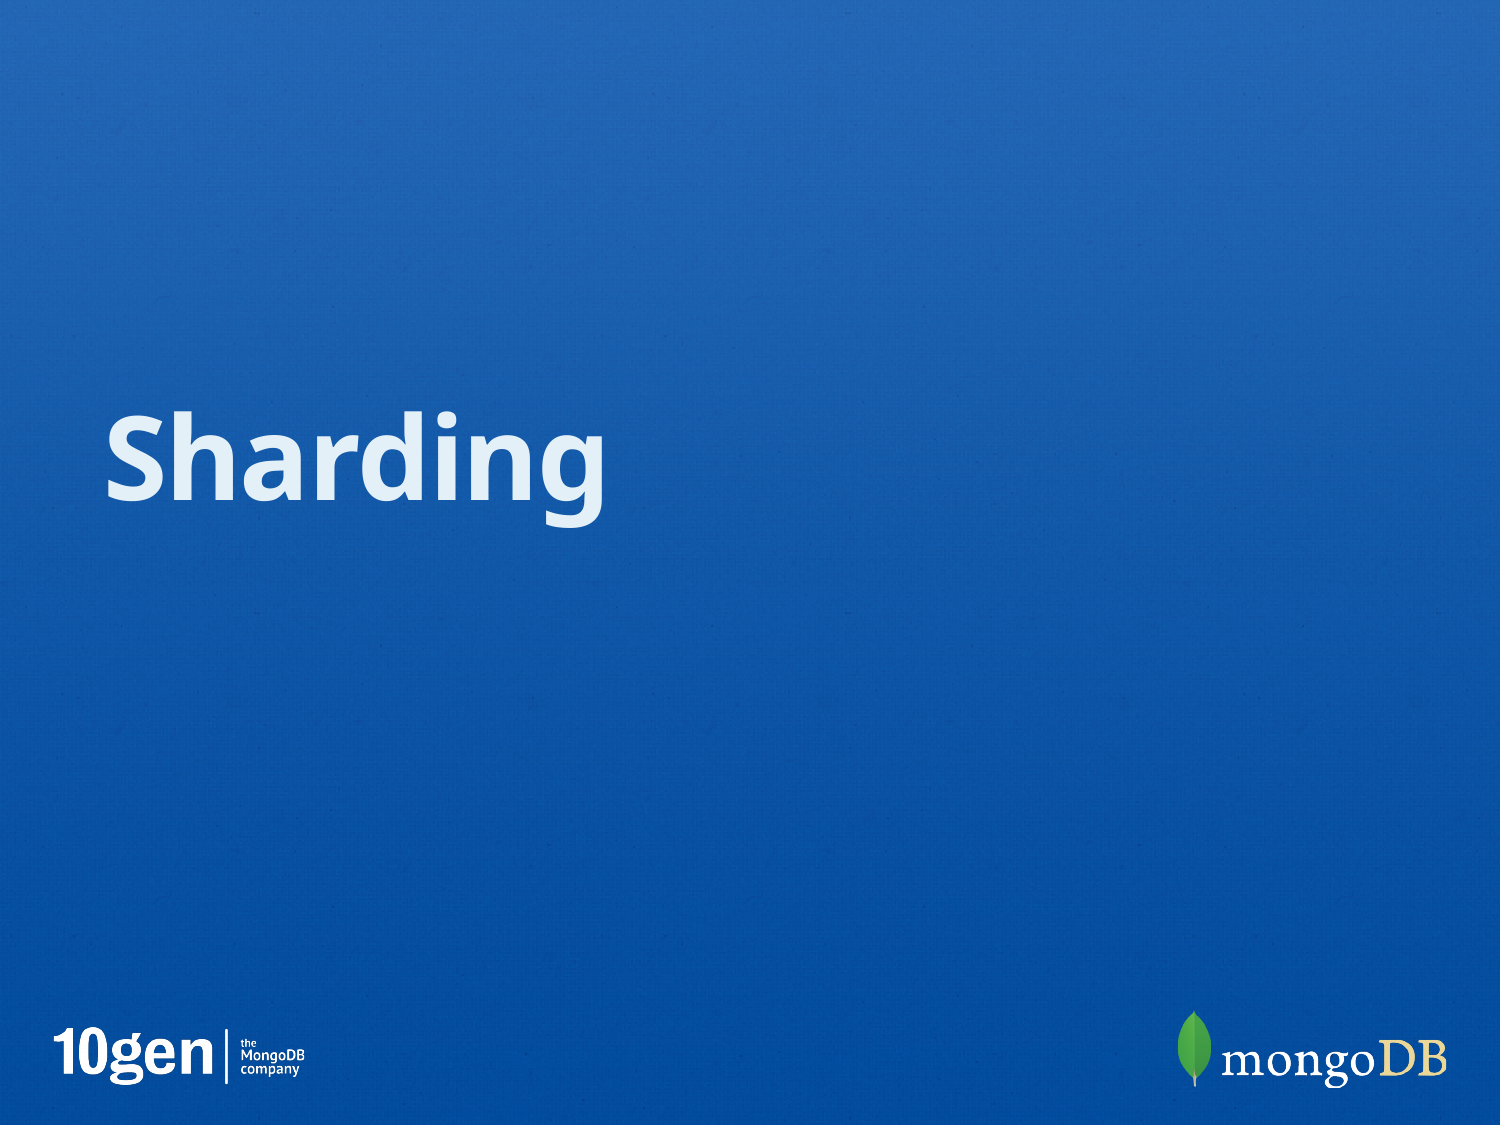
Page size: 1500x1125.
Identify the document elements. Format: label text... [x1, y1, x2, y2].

title Sharding [103, 301, 1399, 526]
picture [0, 0, 1500, 1125]
